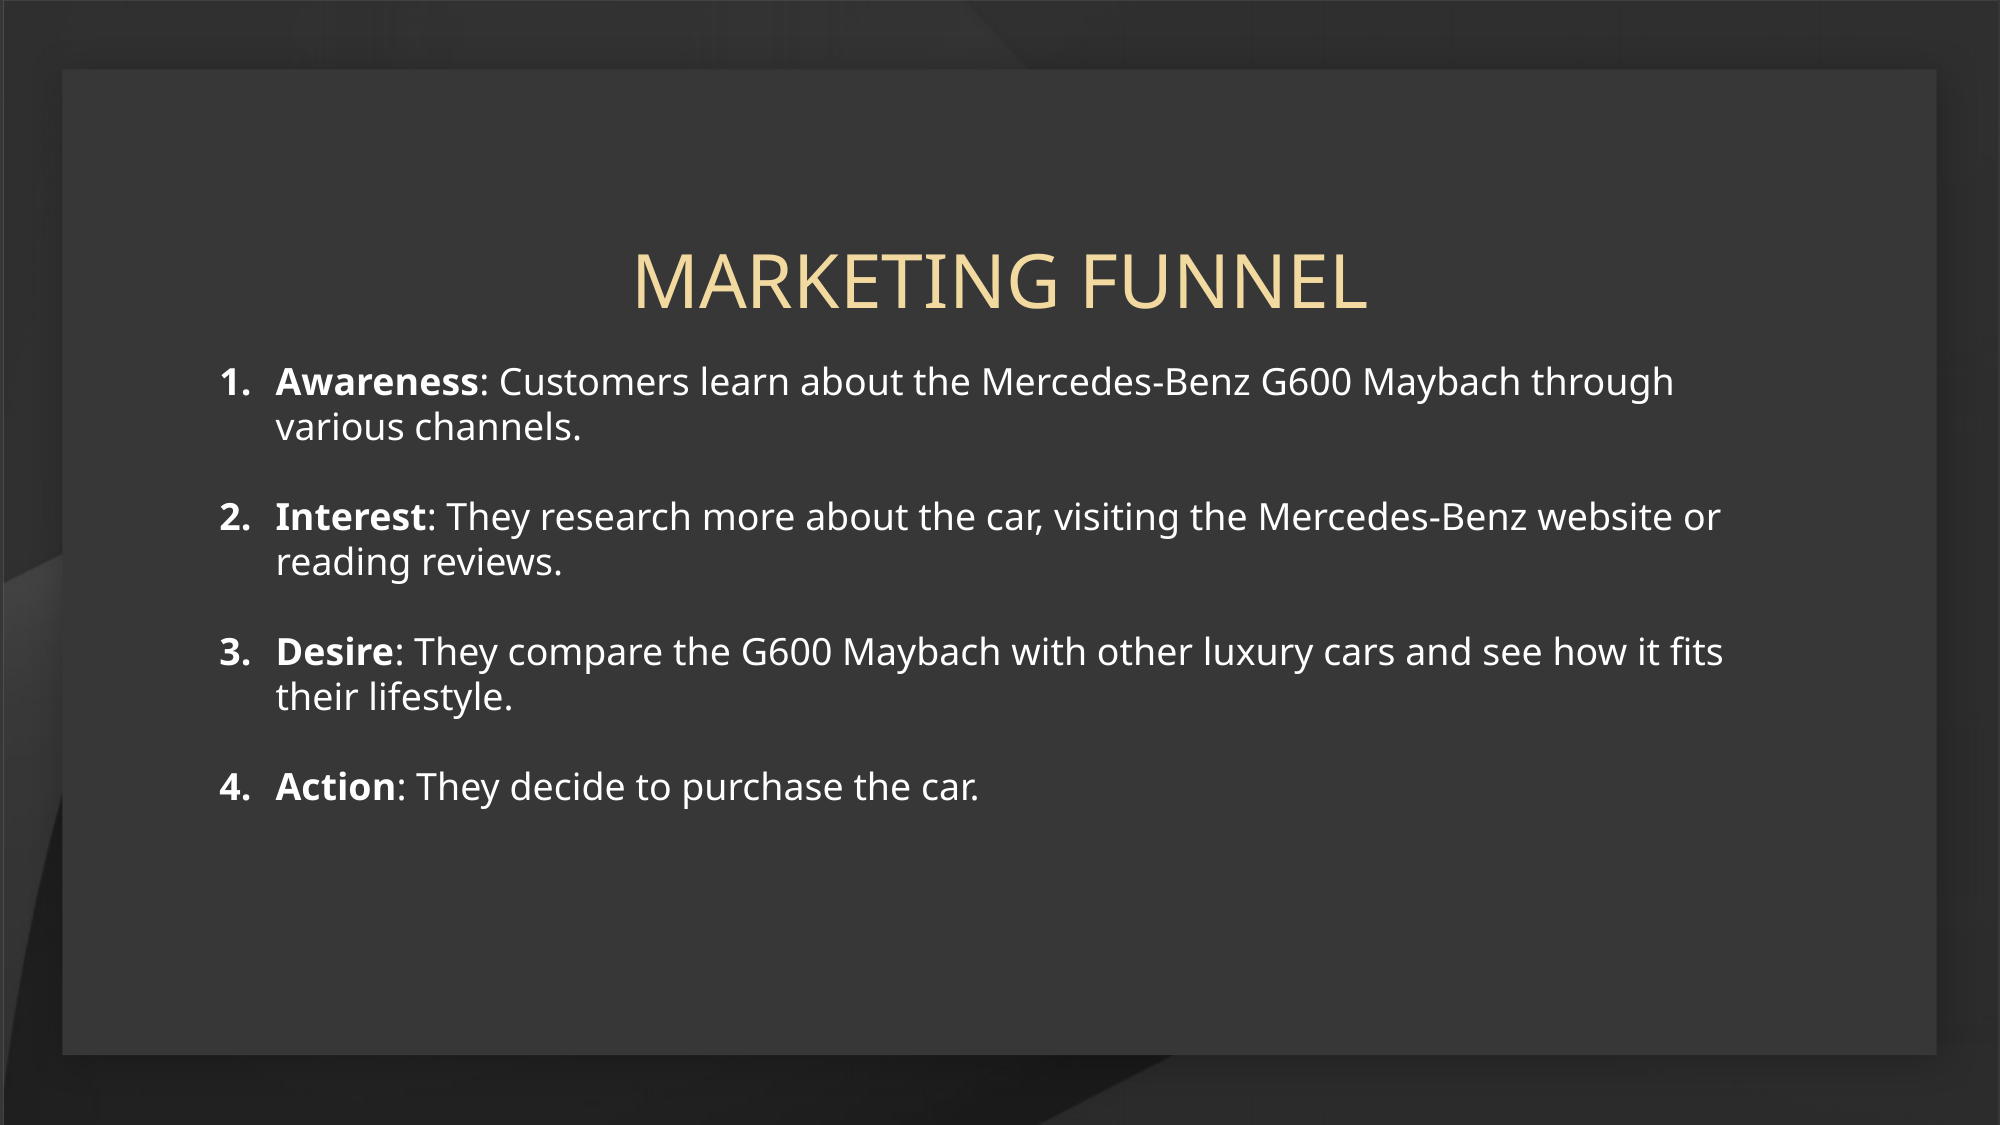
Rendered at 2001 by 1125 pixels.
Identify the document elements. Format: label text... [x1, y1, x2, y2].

title Marketing Funnel [132, 218, 1868, 338]
text_box Awareness: Customers learn about the Mercedes-Benz G600 Maybach through various channels. Interest: They research more about the car, visiting the Mercedes-Benz website or reading reviews. Desire: They compare the G600 Maybach with other luxury cars and see how it fits their lifestyle. Action: They decide to purchase the car. [204, 350, 1796, 816]
